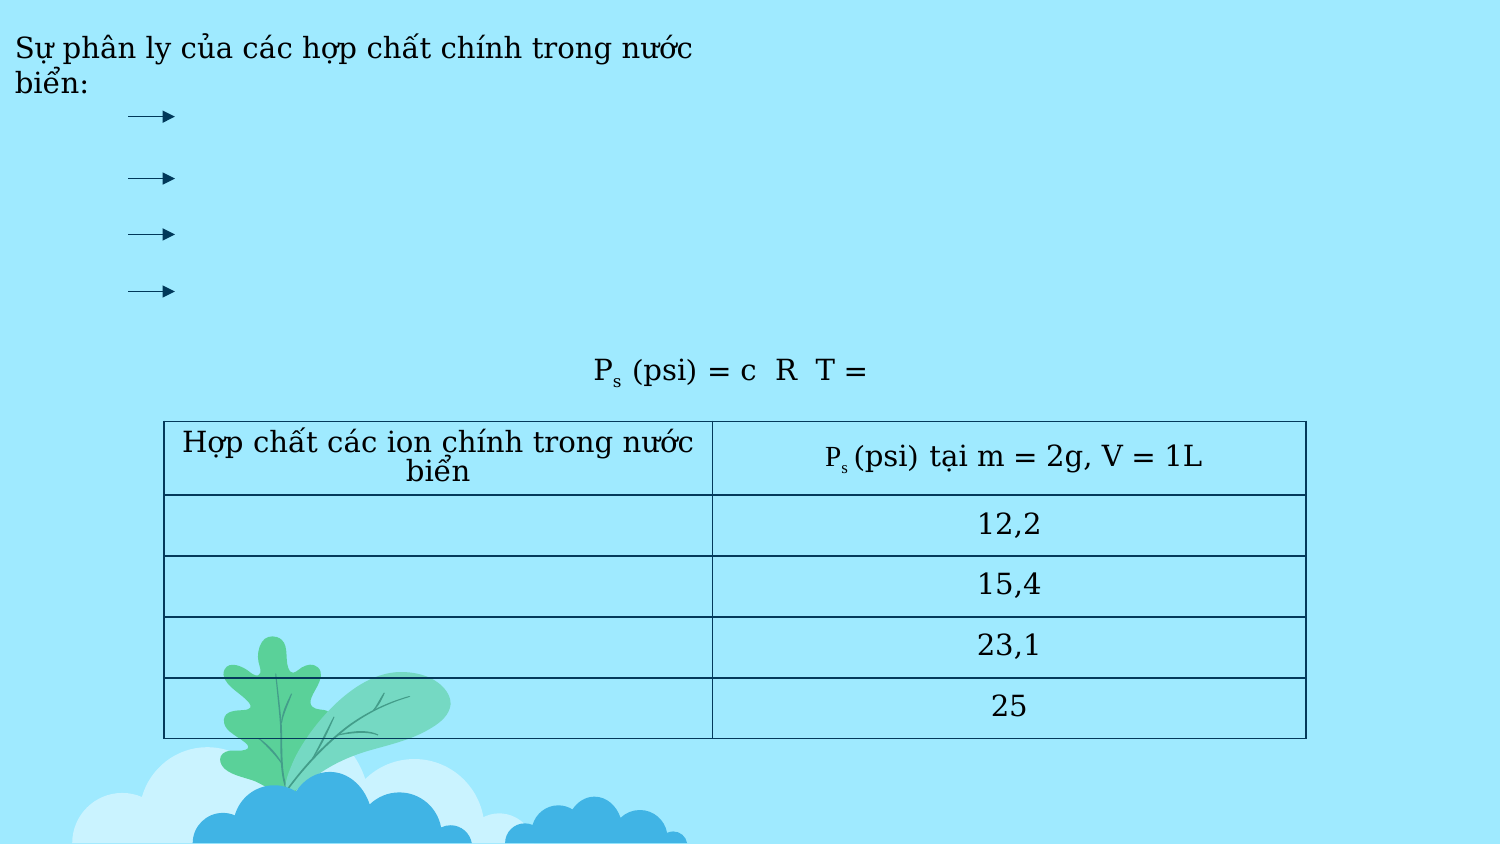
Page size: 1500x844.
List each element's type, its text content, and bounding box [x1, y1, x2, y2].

text_box Sự phân ly của các hợp chất chính trong nước biển: [0, 22, 775, 107]
